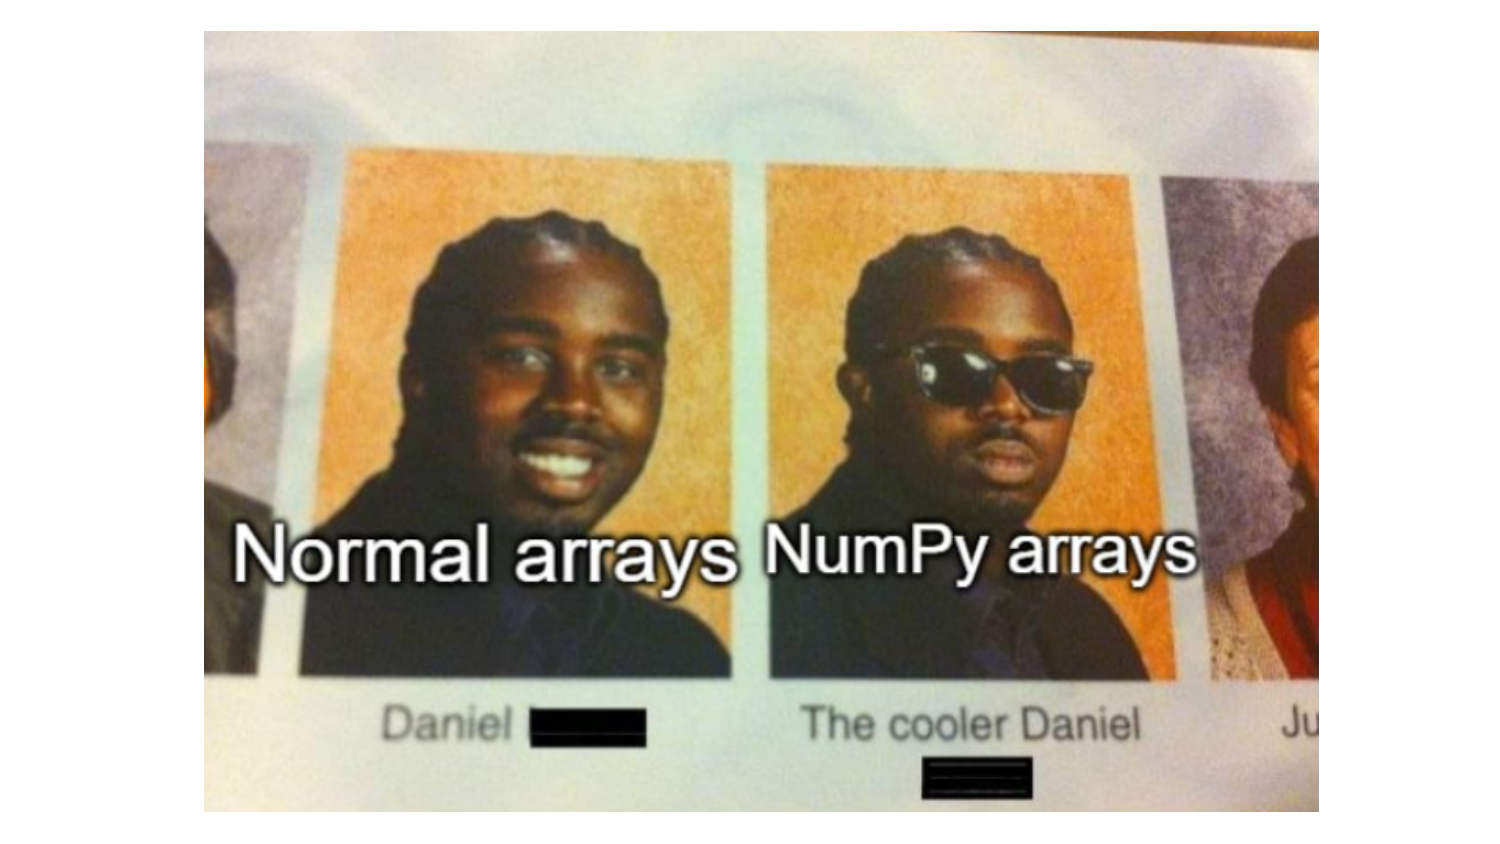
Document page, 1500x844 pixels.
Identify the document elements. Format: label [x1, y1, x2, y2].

picture [204, 31, 1319, 812]
